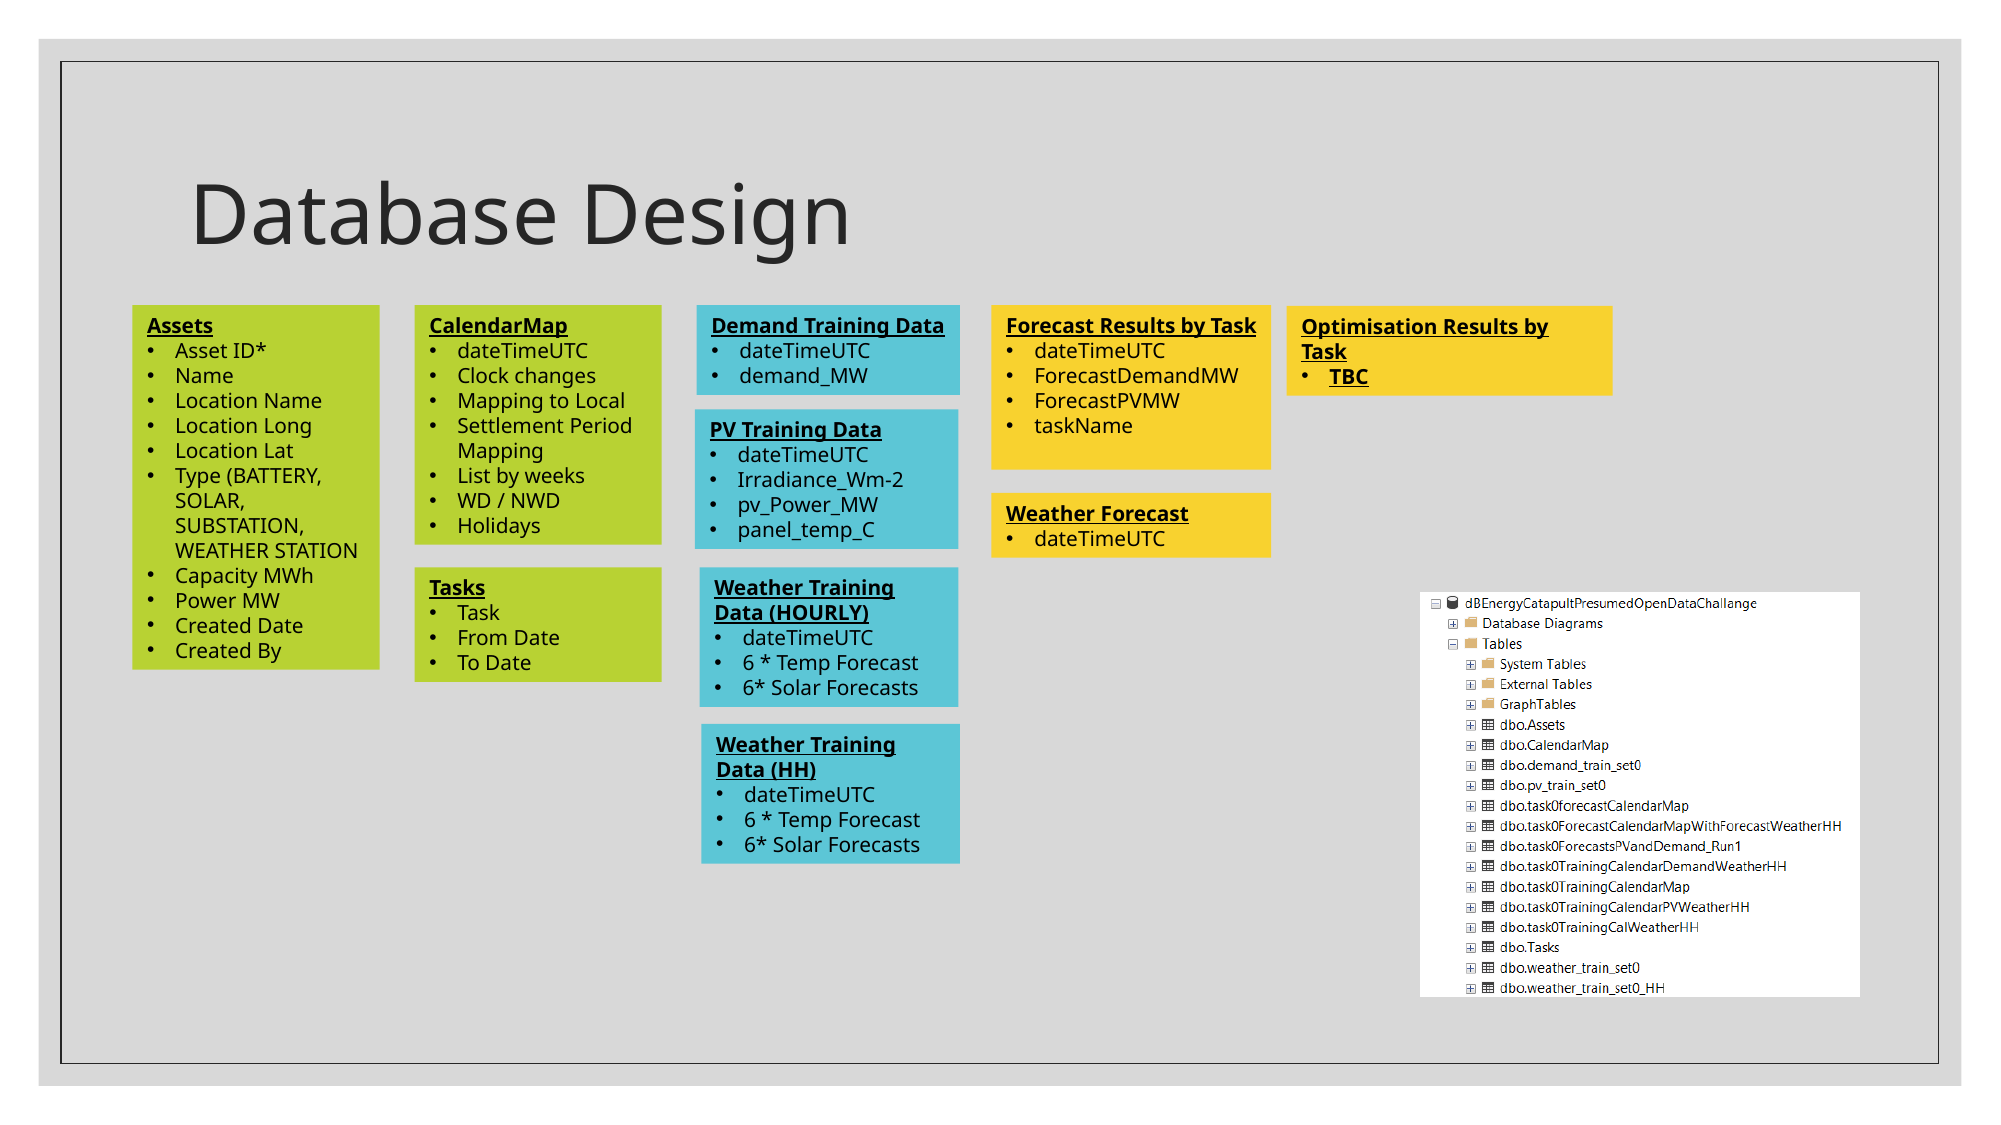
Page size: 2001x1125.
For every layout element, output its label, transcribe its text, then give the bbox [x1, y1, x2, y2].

text_box Demand Training Data dateTimeUTC demand_MW [696, 305, 960, 395]
text_box Weather Training Data (HOURLY) dateTimeUTC 6 * Temp Forecast 6* Solar Forecasts [699, 567, 959, 707]
text_box Weather Training Data (HH) dateTimeUTC 6 * Temp Forecast 6* Solar Forecasts [701, 723, 960, 864]
text_box Assets Asset ID* Name Location Name Location Long Location Lat Type (BATTERY, SOLAR, SUBSTATION, WEATHER STATION Capacity MWh Power MW Created Date Created By [132, 305, 380, 670]
text_box Optimisation Results by Task TBC [1286, 305, 1613, 396]
picture [1420, 592, 1860, 997]
text_box Tasks Task From Date To Date [414, 567, 662, 682]
text_box Weather Forecast dateTimeUTC [991, 492, 1272, 558]
title Database Design [174, 105, 1825, 331]
text_box Forecast Results by Task dateTimeUTC ForecastDemandMW ForecastPVMW taskName [991, 305, 1272, 470]
text_box CalendarMap dateTimeUTC Clock changes Mapping to Local Settlement Period Mapping List by weeks WD / NWD Holidays [414, 305, 662, 545]
text_box PV Training Data dateTimeUTC Irradiance_Wm-2 pv_Power_MW panel_temp_C [694, 409, 959, 549]
